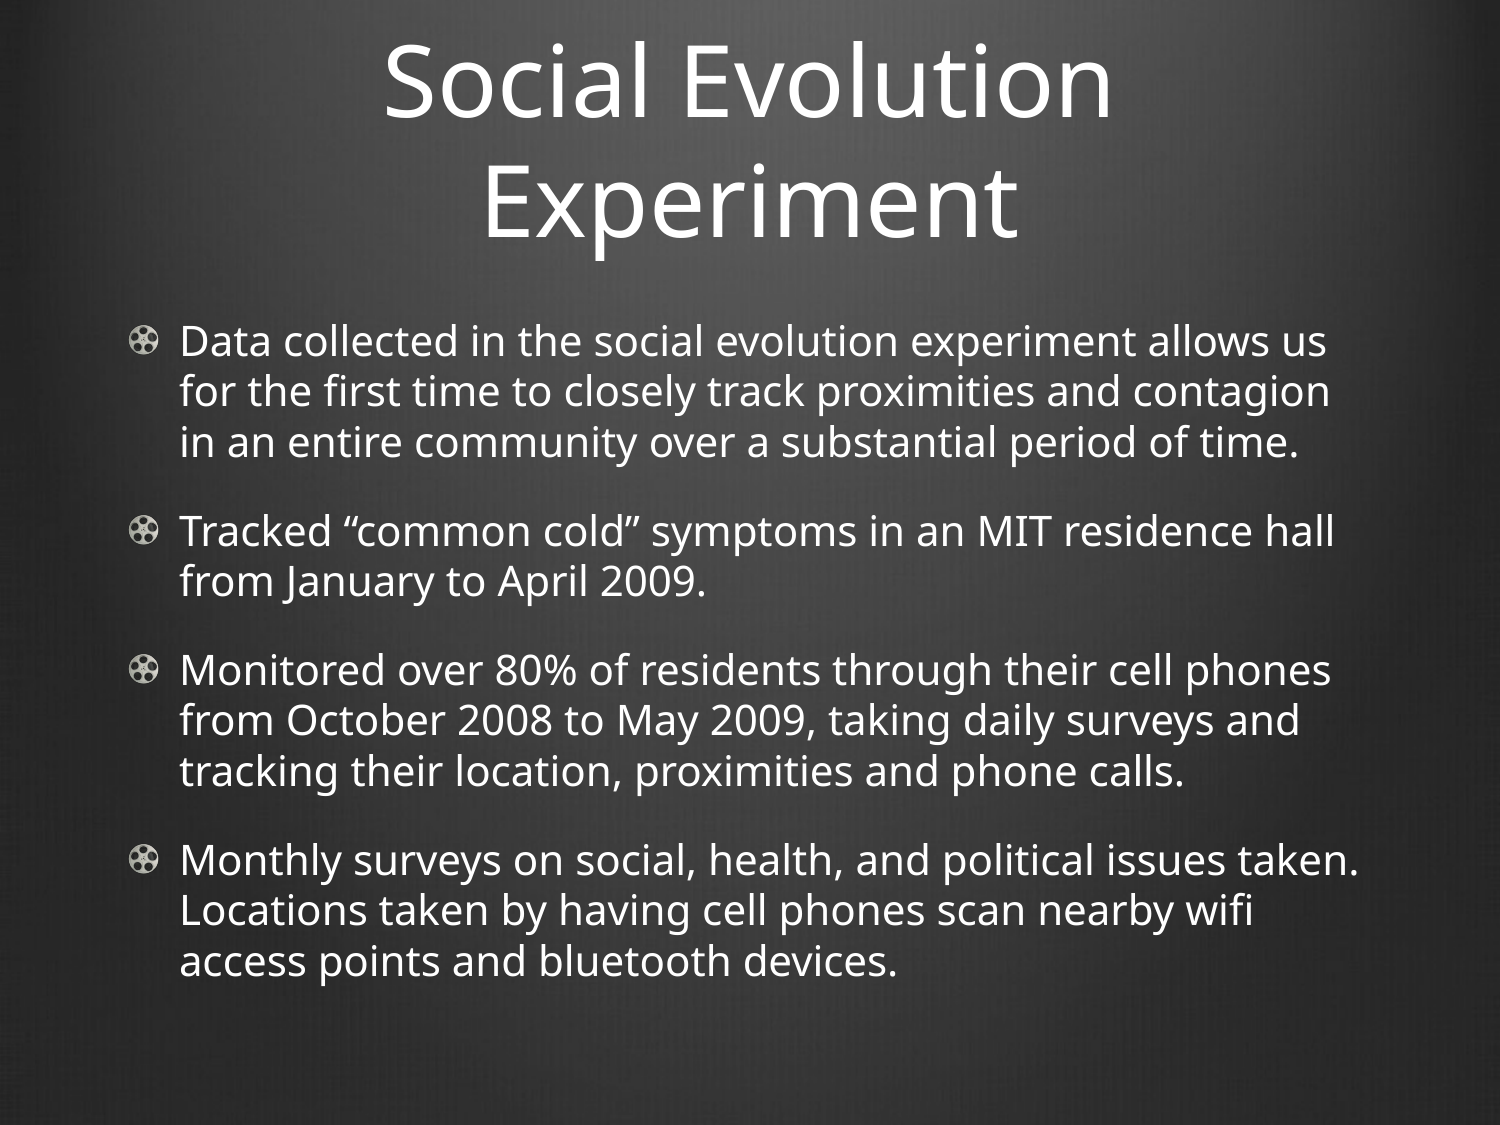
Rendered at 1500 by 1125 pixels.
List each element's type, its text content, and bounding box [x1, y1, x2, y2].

picture [127, 323, 160, 356]
picture [127, 513, 160, 546]
picture [127, 652, 160, 685]
title Social Evolution Experiment [112, 19, 1388, 255]
picture [127, 842, 160, 875]
list Data collected in the social evolution experiment allows us for the first time to closely track proximities and contagion in an entire community over a substantial period of time. Tracked “common cold” symptoms in an MIT residence hall from January to April 2009. Monitored over 80% of residents through their cell phones from October 2008 to May 2009, taking daily surveys and tracking their location, proximities and phone calls. Monthly surveys on social, health, and political issues taken. Locations taken by having cell phones scan nearby wifi access points and bluetooth devices. [112, 306, 1388, 1005]
